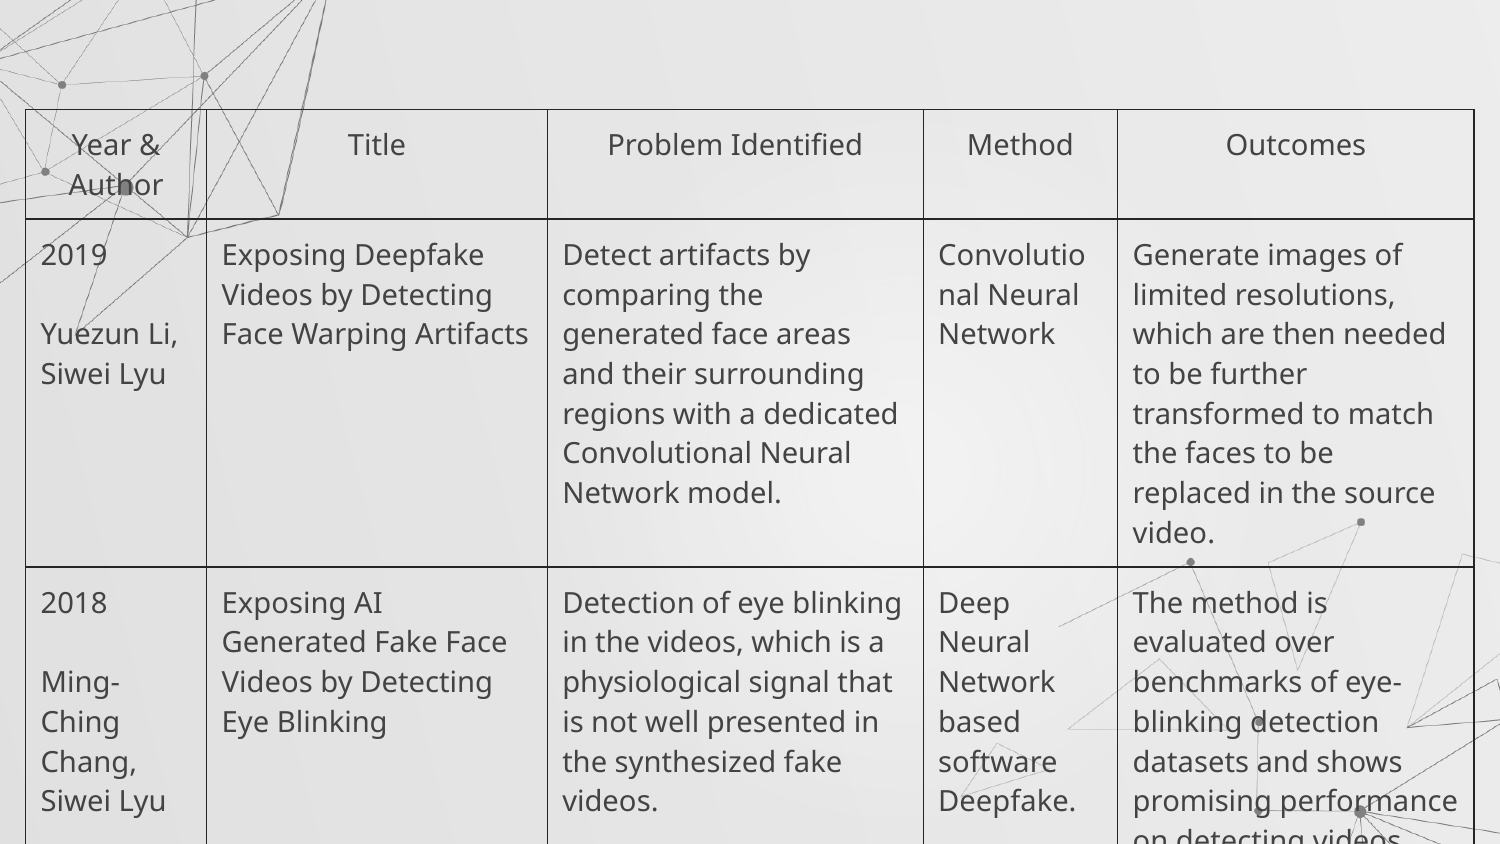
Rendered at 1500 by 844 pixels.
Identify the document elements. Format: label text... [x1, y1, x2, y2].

table_cell 2019 Yuezun Li, Siwei Lyu [26, 220, 206, 566]
table_cell Generate images of limited resolutions, which are then needed to be further transformed to match the faces to be replaced in the source video. [1118, 220, 1473, 566]
table_header Problem Identified [548, 110, 923, 218]
table_cell Deep Neural Network based software Deepfake. [924, 568, 1117, 844]
table_cell Convolutional Neural Network [924, 220, 1117, 566]
table_cell Exposing Deepfake Videos by Detecting Face Warping Artifacts [207, 220, 547, 566]
table_header Title [207, 110, 547, 218]
table_cell 2018 Ming-Ching Chang, Siwei Lyu [26, 568, 206, 844]
table_cell Detect artifacts by comparing the generated face areas and their surrounding regions with a dedicated Convolutional Neural Network model. [548, 220, 923, 566]
picture [0, 0, 1500, 844]
table_cell The method is evaluated over benchmarks of eye-blinking detection datasets and shows promising performance on detecting videos generated [1118, 568, 1473, 844]
table_cell Detection of eye blinking in the videos, which is a physiological signal that is not well presented in the synthesized fake videos. [548, 568, 923, 844]
table_cell Exposing AI Generated Fake Face Videos by Detecting Eye Blinking [207, 568, 547, 844]
table_header Method [924, 110, 1117, 218]
table_header Year & Author [26, 110, 206, 218]
table_header Outcomes [1118, 110, 1473, 218]
